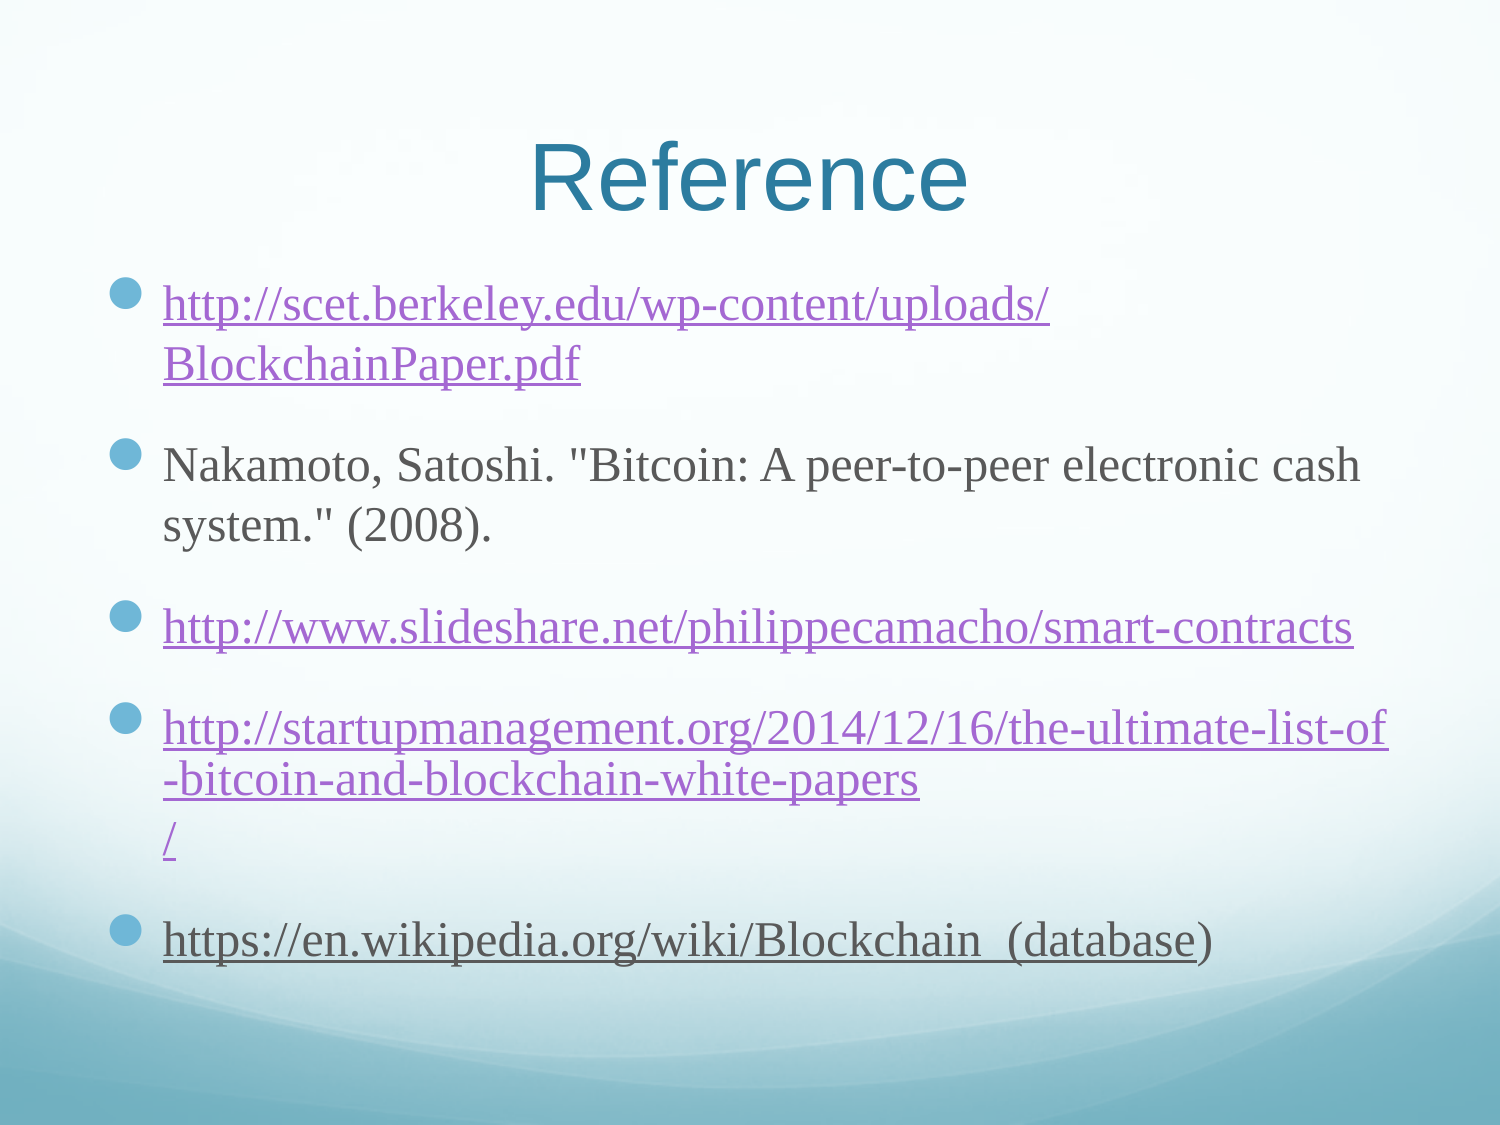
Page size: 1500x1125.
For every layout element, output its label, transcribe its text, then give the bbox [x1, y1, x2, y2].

list http://scet.berkeley.edu/wp-content/uploads/BlockchainPaper.pdf Nakamoto, Satoshi. "Bitcoin: A peer-to-peer electronic cash system." (2008). http://www.slideshare.net/philippecamacho/smart-contracts http://startupmanagement.org/2014/12/16/the-ultimate-list-of-bitcoin-and-blockchain-white-papers/ https://en.wikipedia.org/wiki/Blockchain_(database) [90, 262, 1410, 975]
title Reference [90, 17, 1410, 237]
